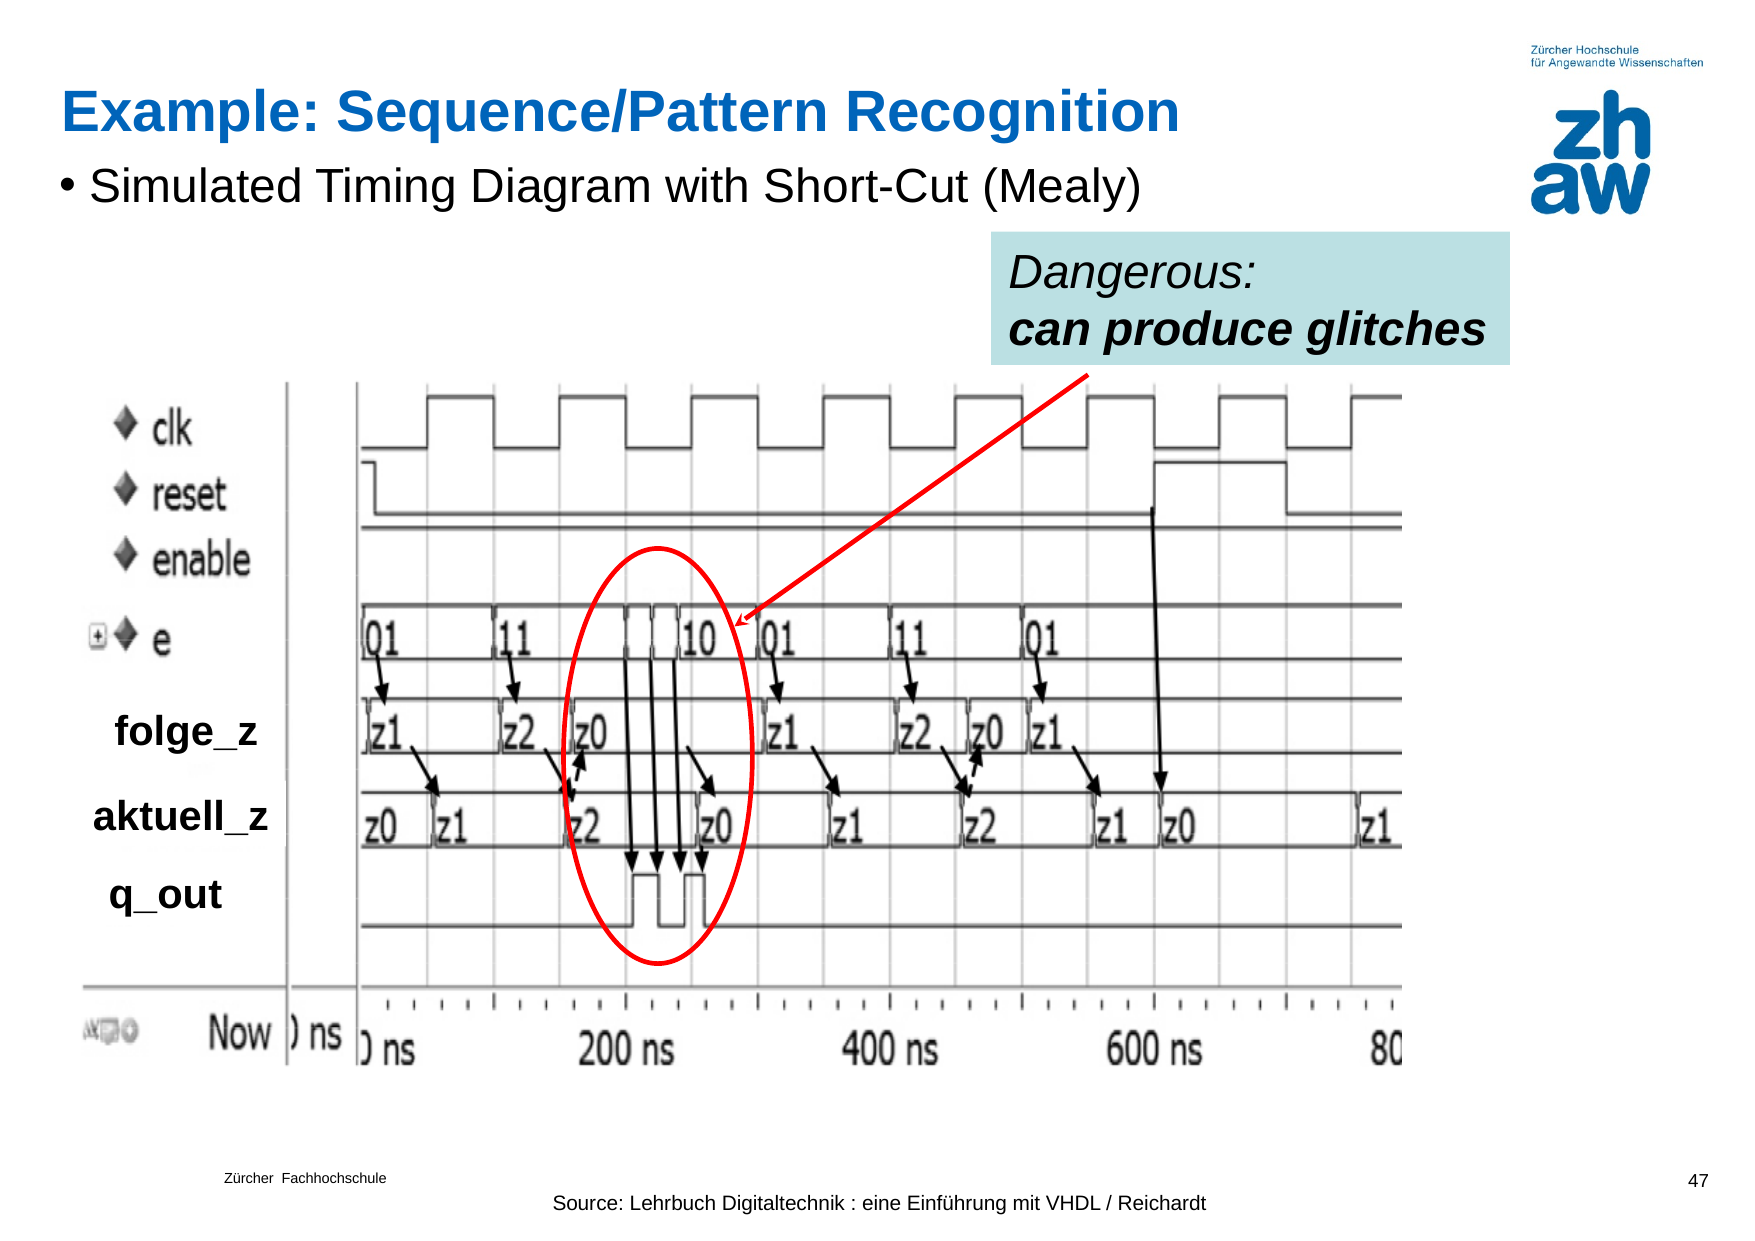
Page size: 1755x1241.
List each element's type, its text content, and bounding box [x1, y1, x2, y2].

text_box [734, 374, 1089, 627]
picture [1527, 41, 1706, 218]
text_box Dangerous: can produce glitches [991, 231, 1510, 365]
text_box Simulated Timing Diagram with Short-Cut (Mealy) [42, 146, 1592, 222]
text_box Example: Sequence/Pattern Recognition [61, 63, 1302, 146]
slide_number ‹#› [1509, 1168, 1710, 1201]
text_box Source: Lehrbuch Digitaltechnik : eine Einführung mit VHDL / Reichardt [537, 1127, 1233, 1203]
picture [61, 373, 1402, 1100]
